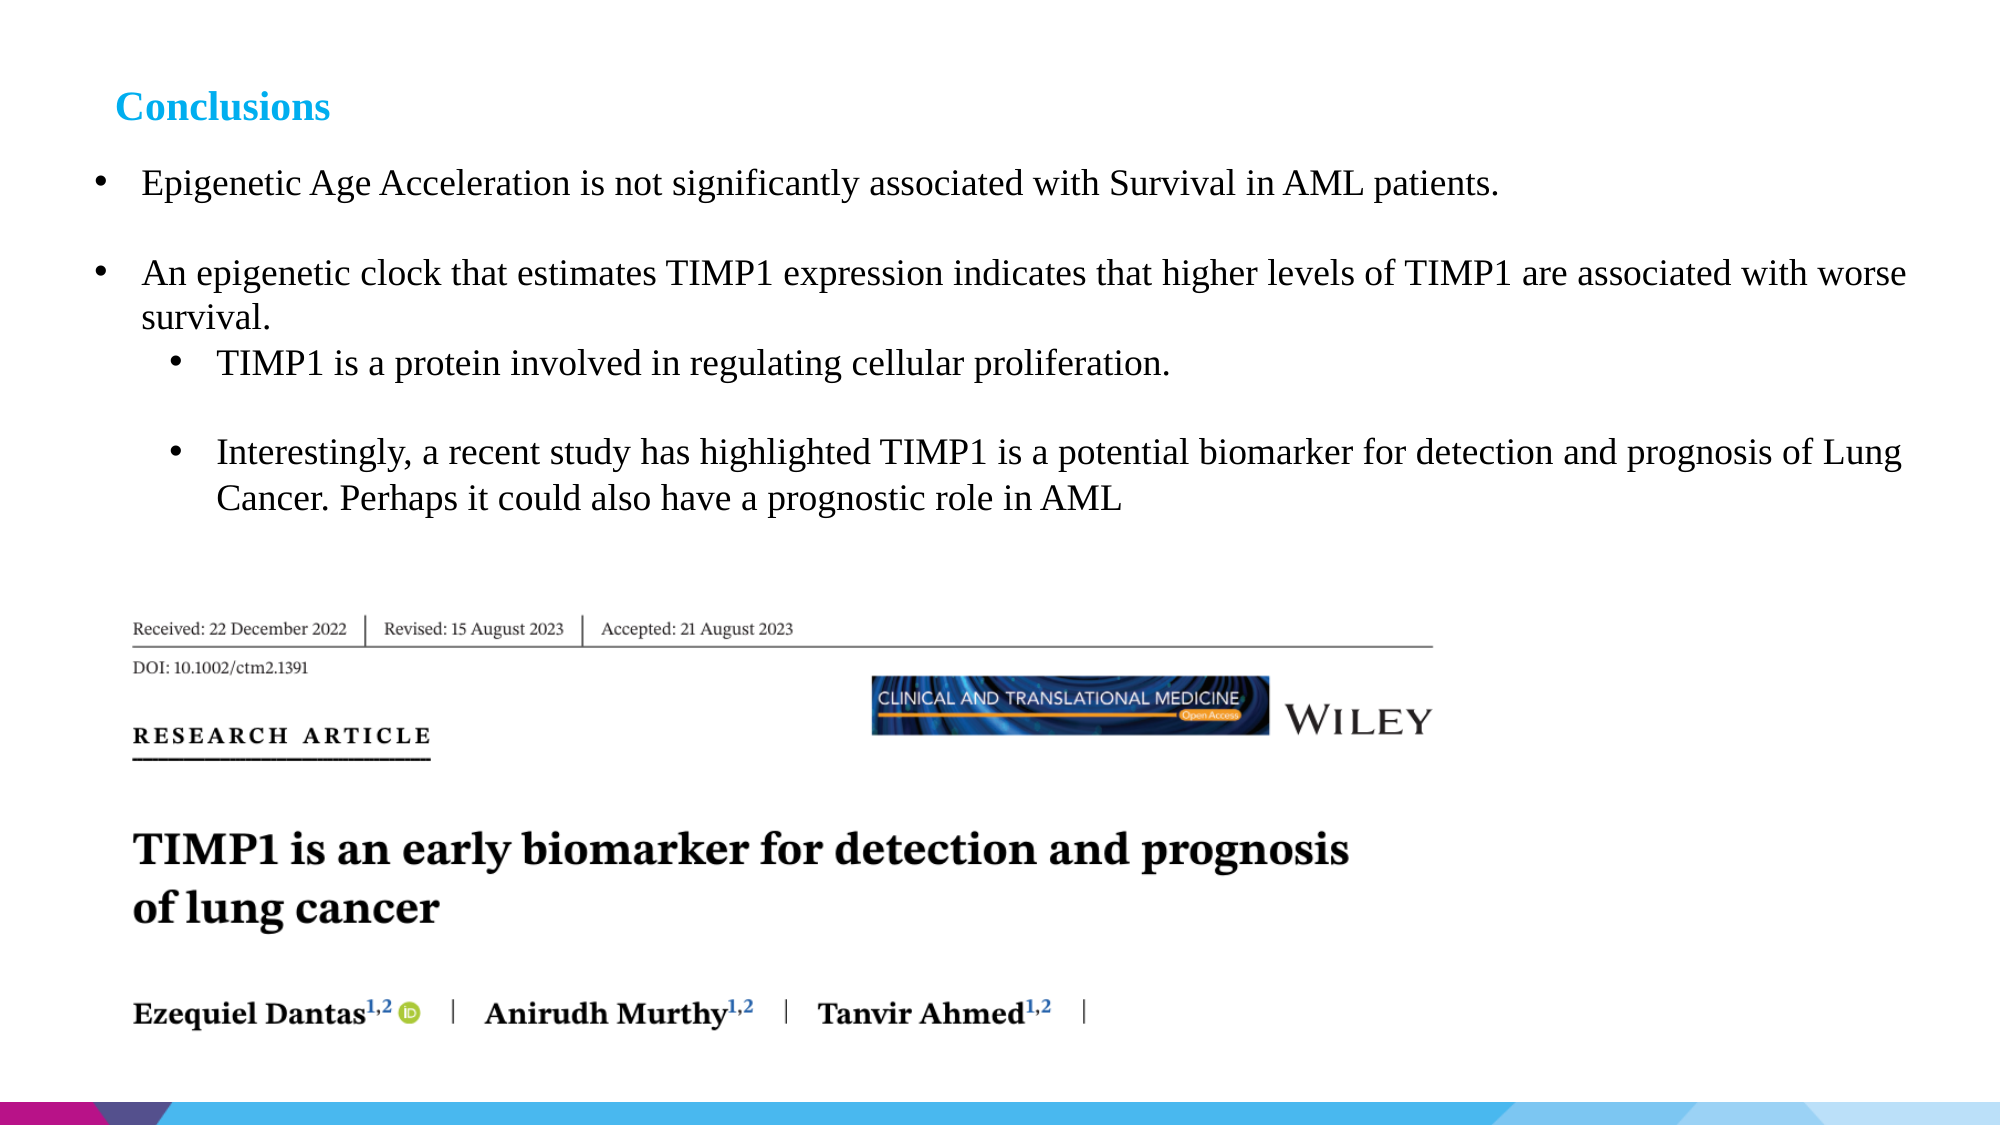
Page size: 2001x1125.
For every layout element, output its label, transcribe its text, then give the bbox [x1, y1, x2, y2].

picture [119, 607, 1445, 1037]
text_box Epigenetic Age Acceleration is not significantly associated with Survival in AML patients. An epigenetic clock that estimates TIMP1 expression indicates that higher levels of TIMP1 are associated with worse survival. TIMP1 is a protein involved in regulating cellular proliferation. Interestingly, a recent study has highlighted TIMP1 is a potential biomarker for detection and prognosis of Lung Cancer. Perhaps it could also have a prognostic role in AML [79, 150, 1954, 526]
picture [0, 1102, 2000, 1125]
title Conclusions [99, 71, 1900, 150]
